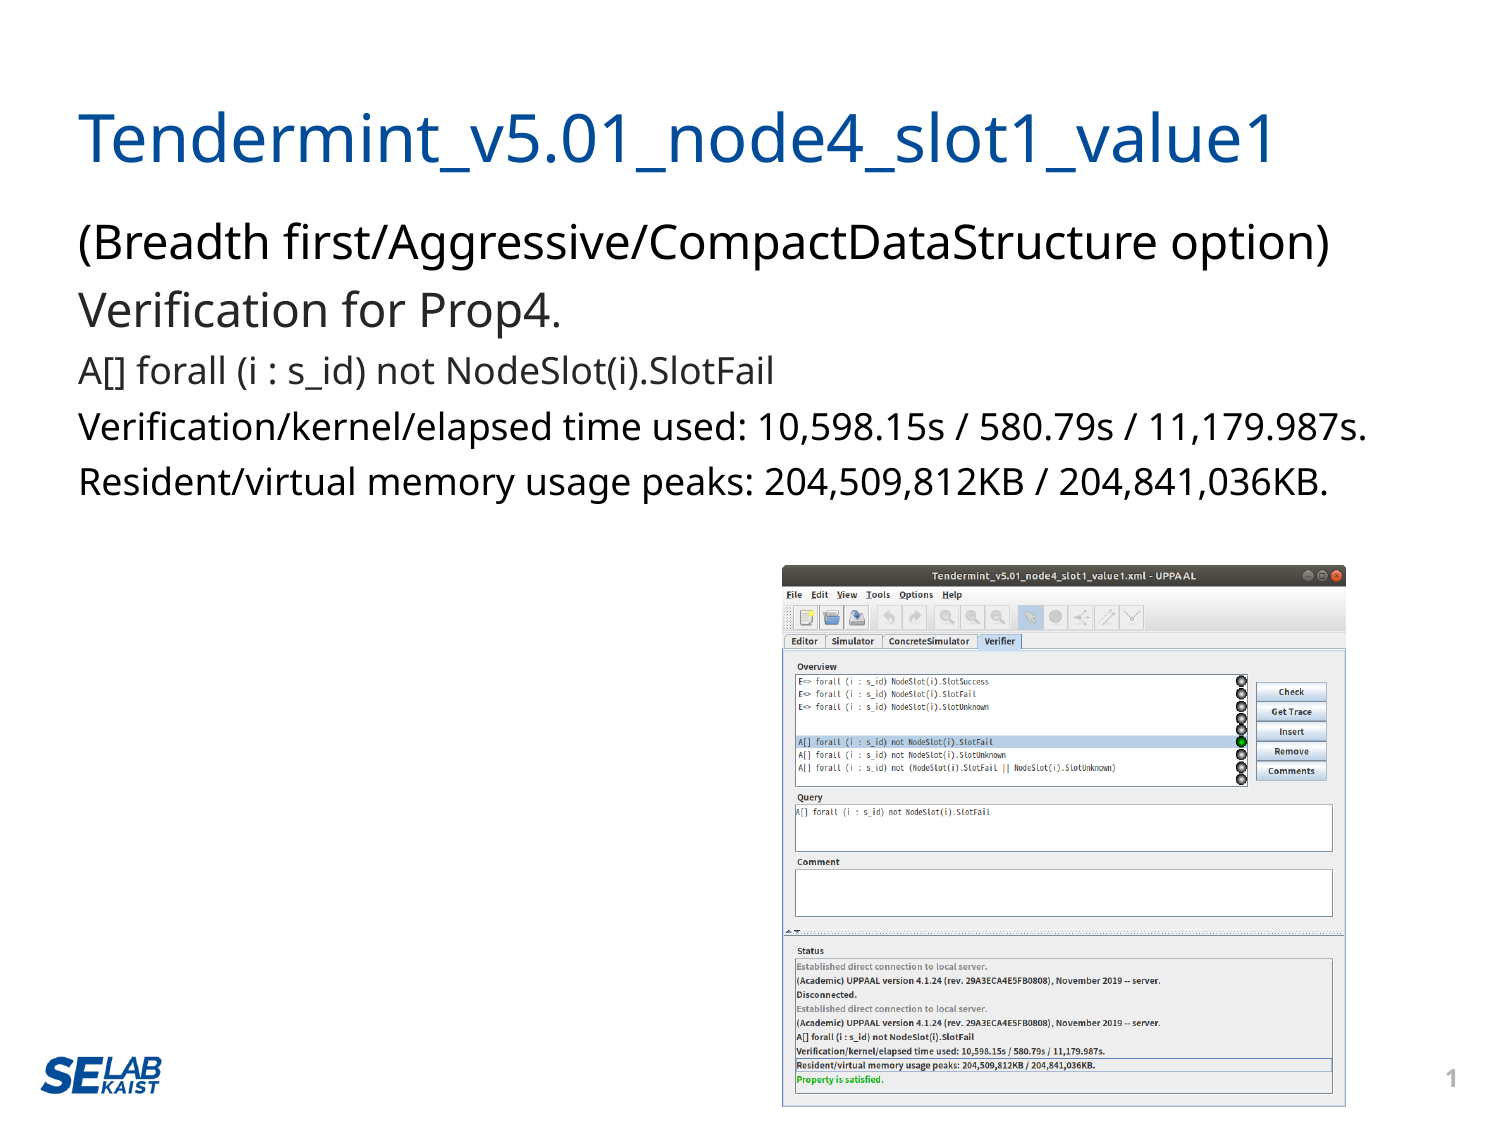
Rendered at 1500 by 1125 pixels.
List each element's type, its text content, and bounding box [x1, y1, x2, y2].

picture [37, 1047, 167, 1103]
text_box Tendermint_v5.01_node4_slot1_value1 [63, 81, 1460, 200]
text_box 1 [1350, 1058, 1459, 1100]
text_box (Breadth first/Aggressive/CompactDataStructure option) Verification for Prop4. A[] forall (i : s_id) not NodeSlot(i).SlotFail Verification/kernel/elapsed time used: 10,598.15s / 580.79s / 11,179.987s. Resident/virtual memory usage peaks: 204,509,812KB / 204,841,036KB. [63, 204, 1434, 986]
picture [781, 565, 1346, 1107]
